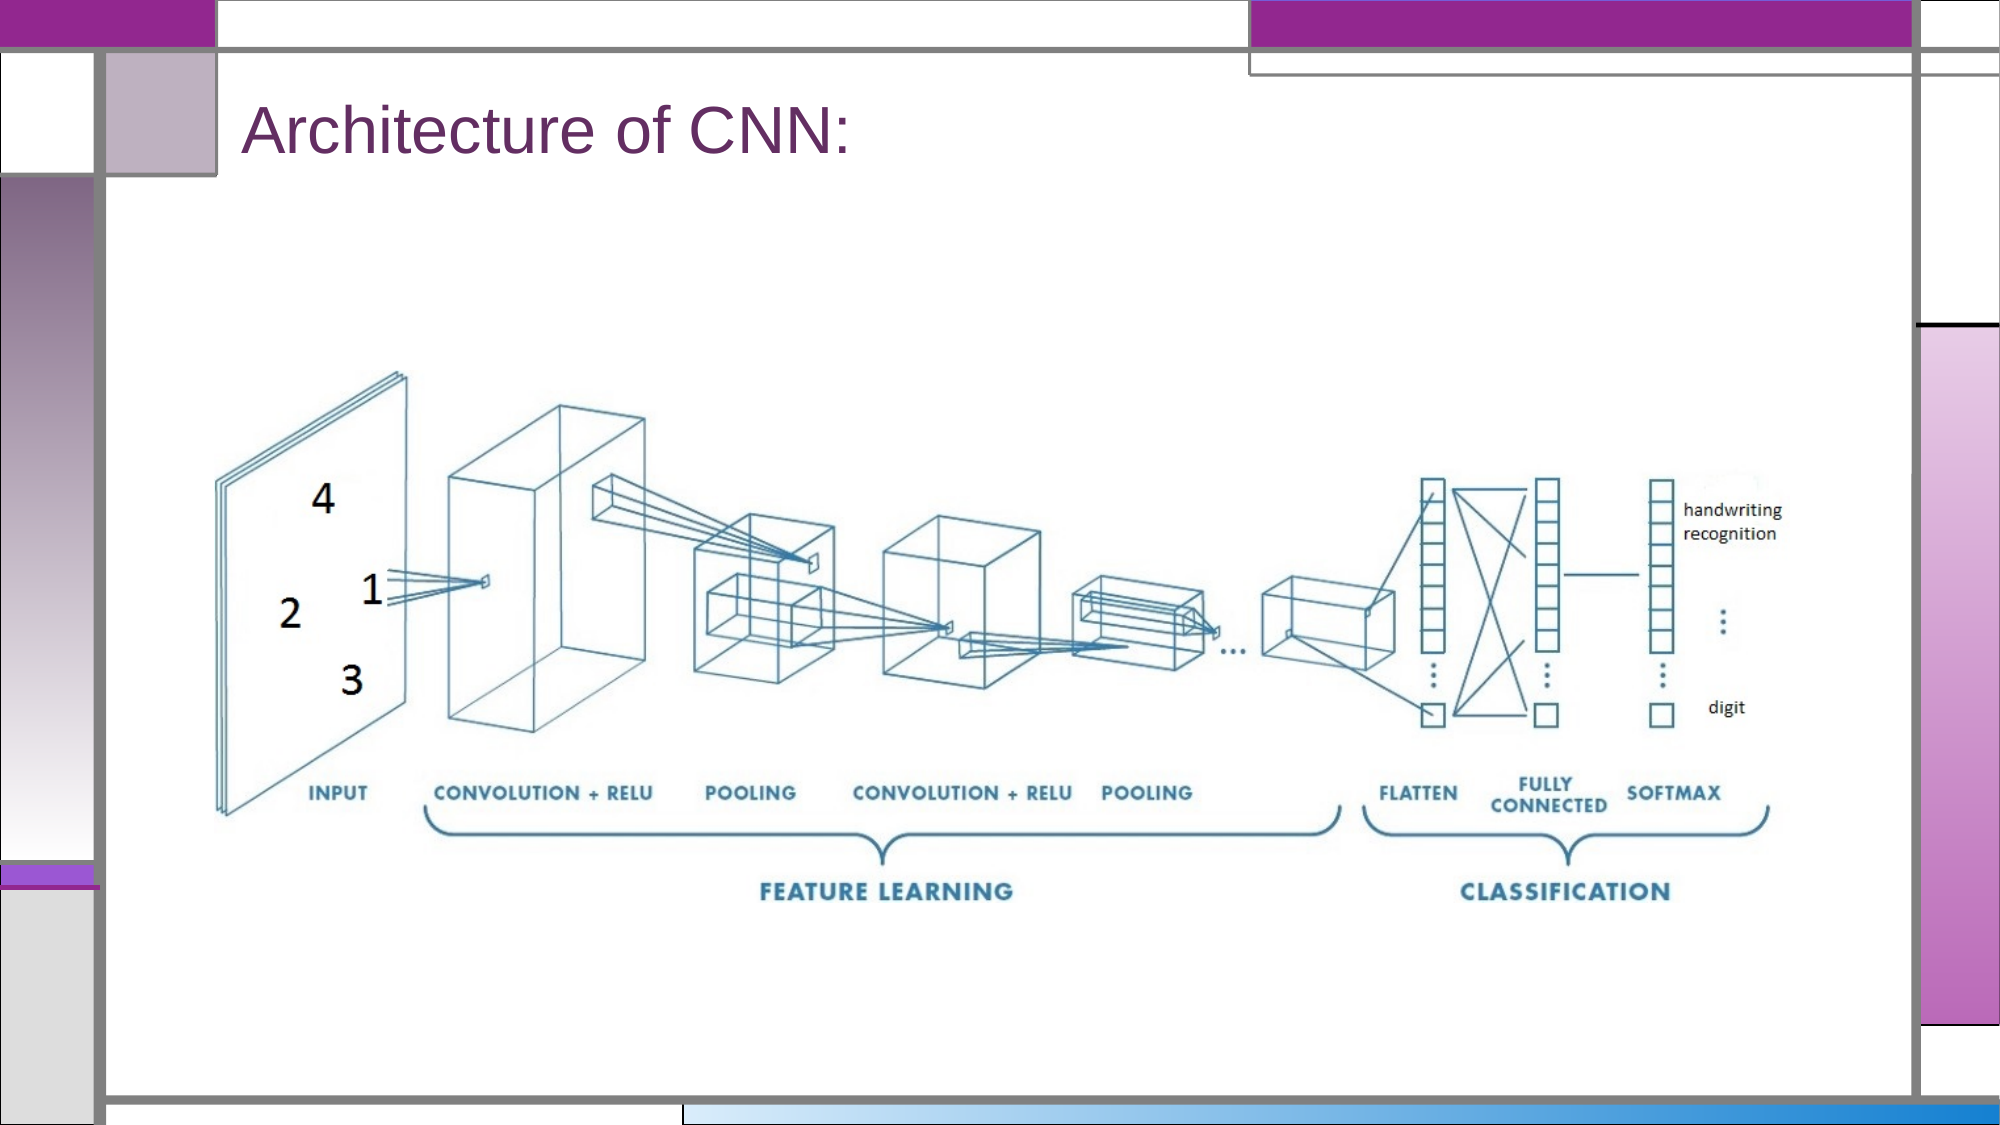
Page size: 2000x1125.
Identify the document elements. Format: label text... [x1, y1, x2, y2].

title Architecture of CNN: [226, 0, 1802, 176]
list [214, 370, 1790, 903]
